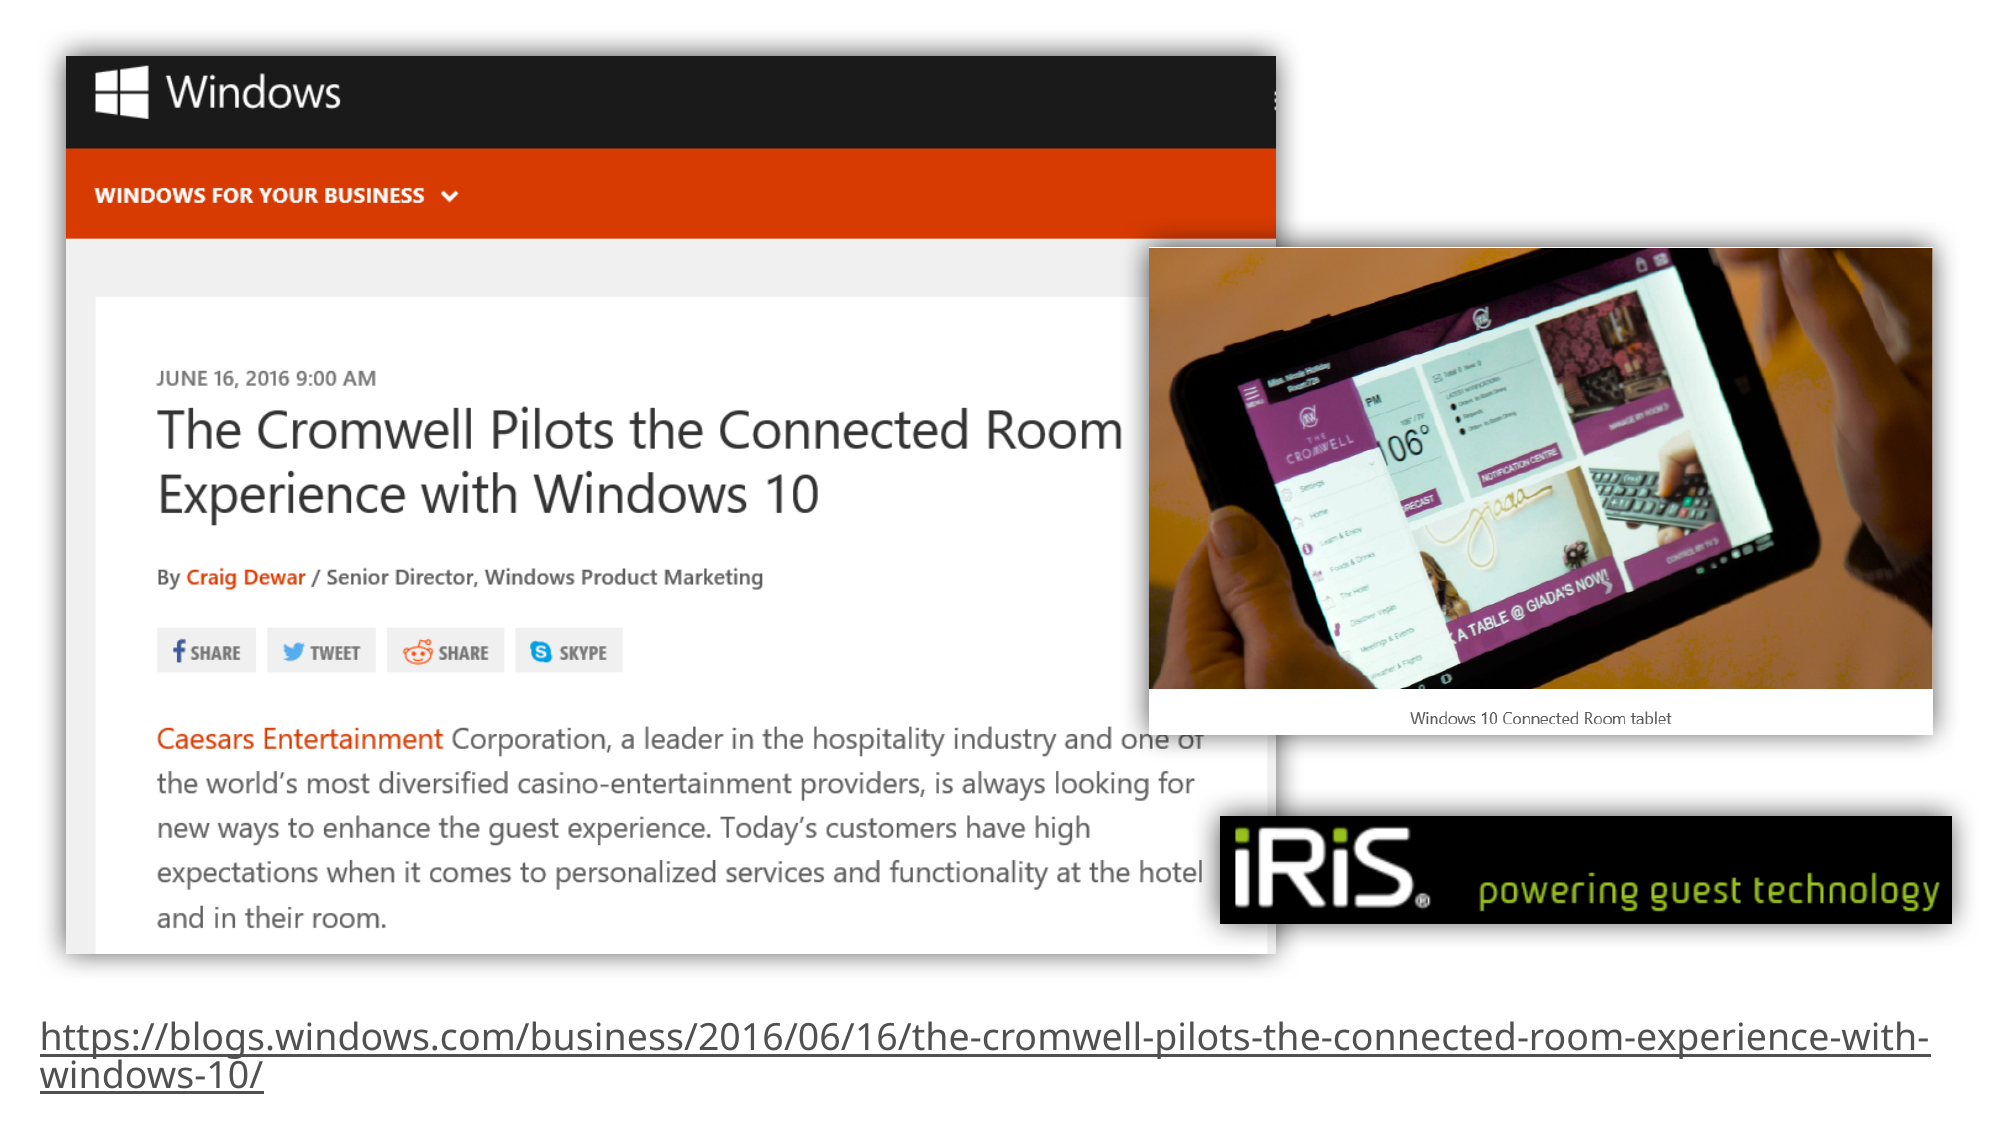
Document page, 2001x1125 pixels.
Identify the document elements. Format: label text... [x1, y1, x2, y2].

text_box https://blogs.windows.com/business/2016/06/16/the-cromwell-pilots-the-connected-room-experience-with-windows-10/ [24, 1005, 1969, 1117]
picture [66, 56, 1952, 954]
